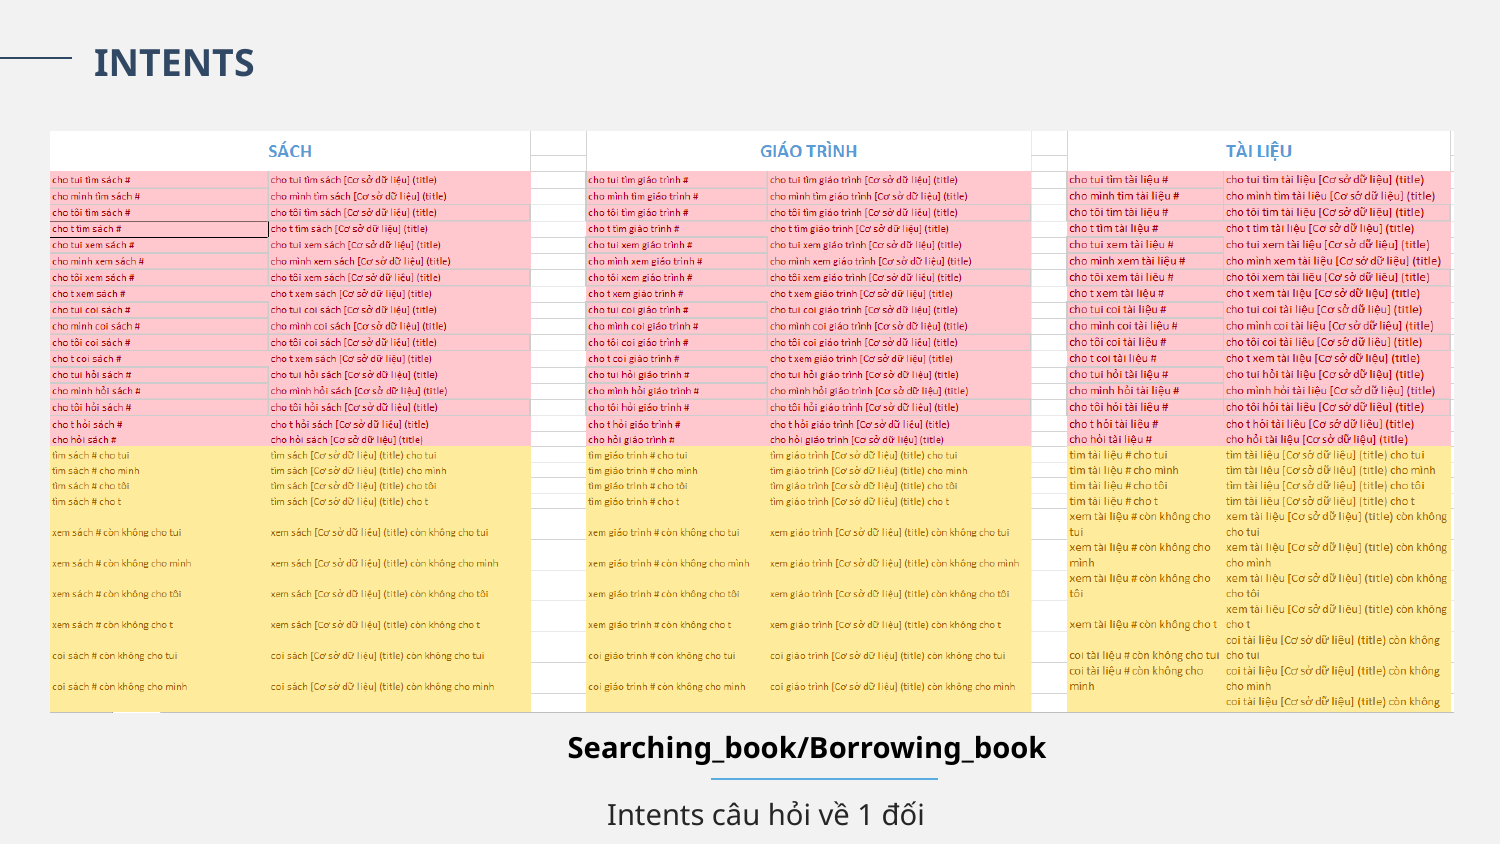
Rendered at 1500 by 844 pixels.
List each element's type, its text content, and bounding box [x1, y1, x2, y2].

picture [49, 131, 1455, 713]
text_box Searching_book/Borrowing_book [552, 722, 1062, 773]
text_box INTENTS [79, 31, 410, 91]
text_box Intents câu hỏi về 1 đối tượng [592, 778, 1023, 844]
